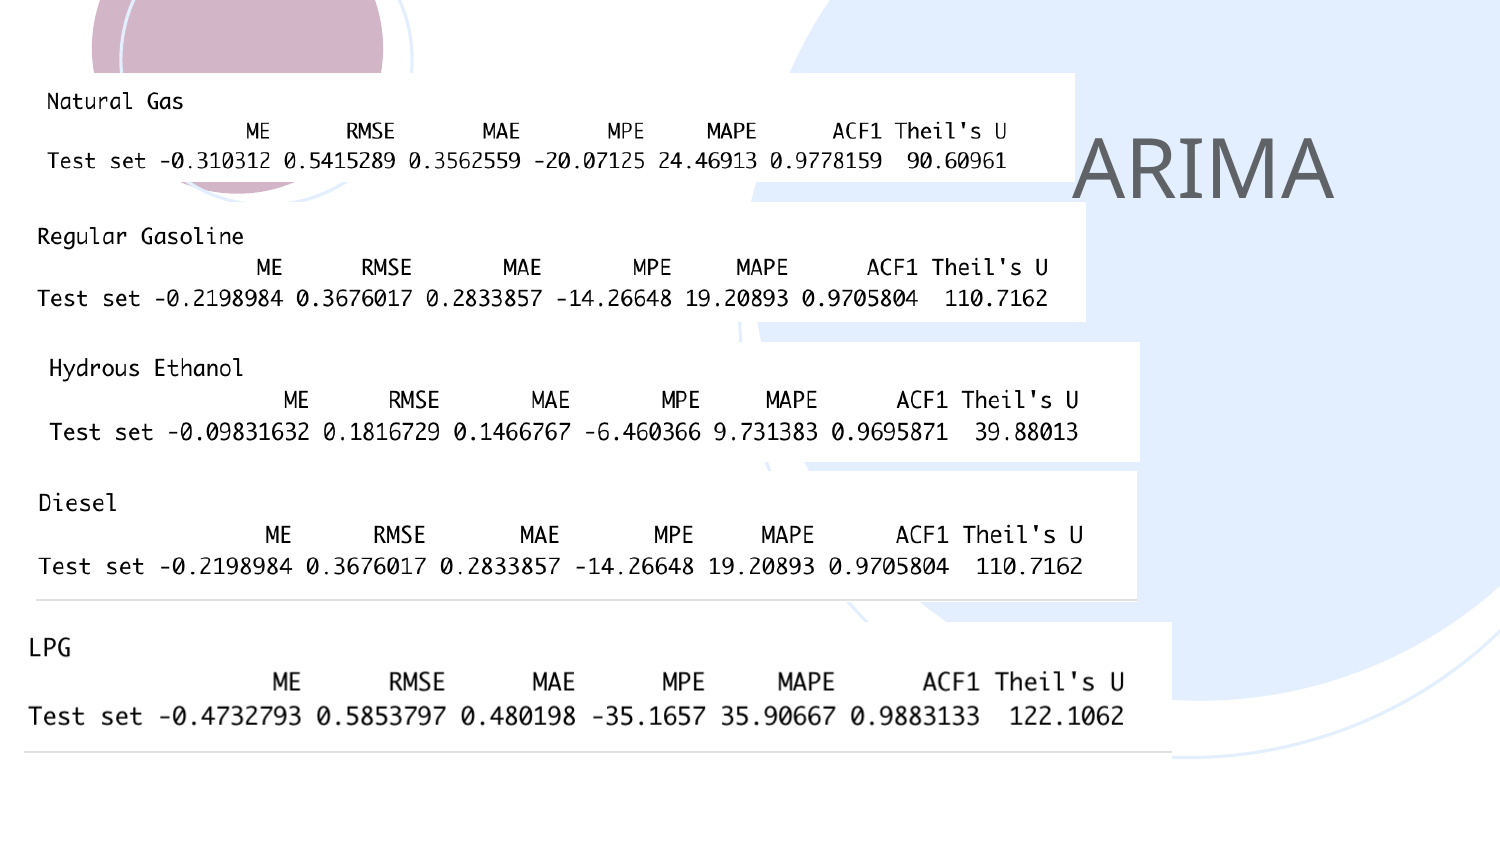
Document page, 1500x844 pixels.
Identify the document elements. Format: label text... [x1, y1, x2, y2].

picture [24, 622, 1172, 761]
picture [36, 471, 1137, 603]
picture [24, 202, 1086, 322]
picture [39, 342, 1140, 462]
picture [36, 73, 1075, 182]
title ARIMA [1050, 100, 1350, 230]
